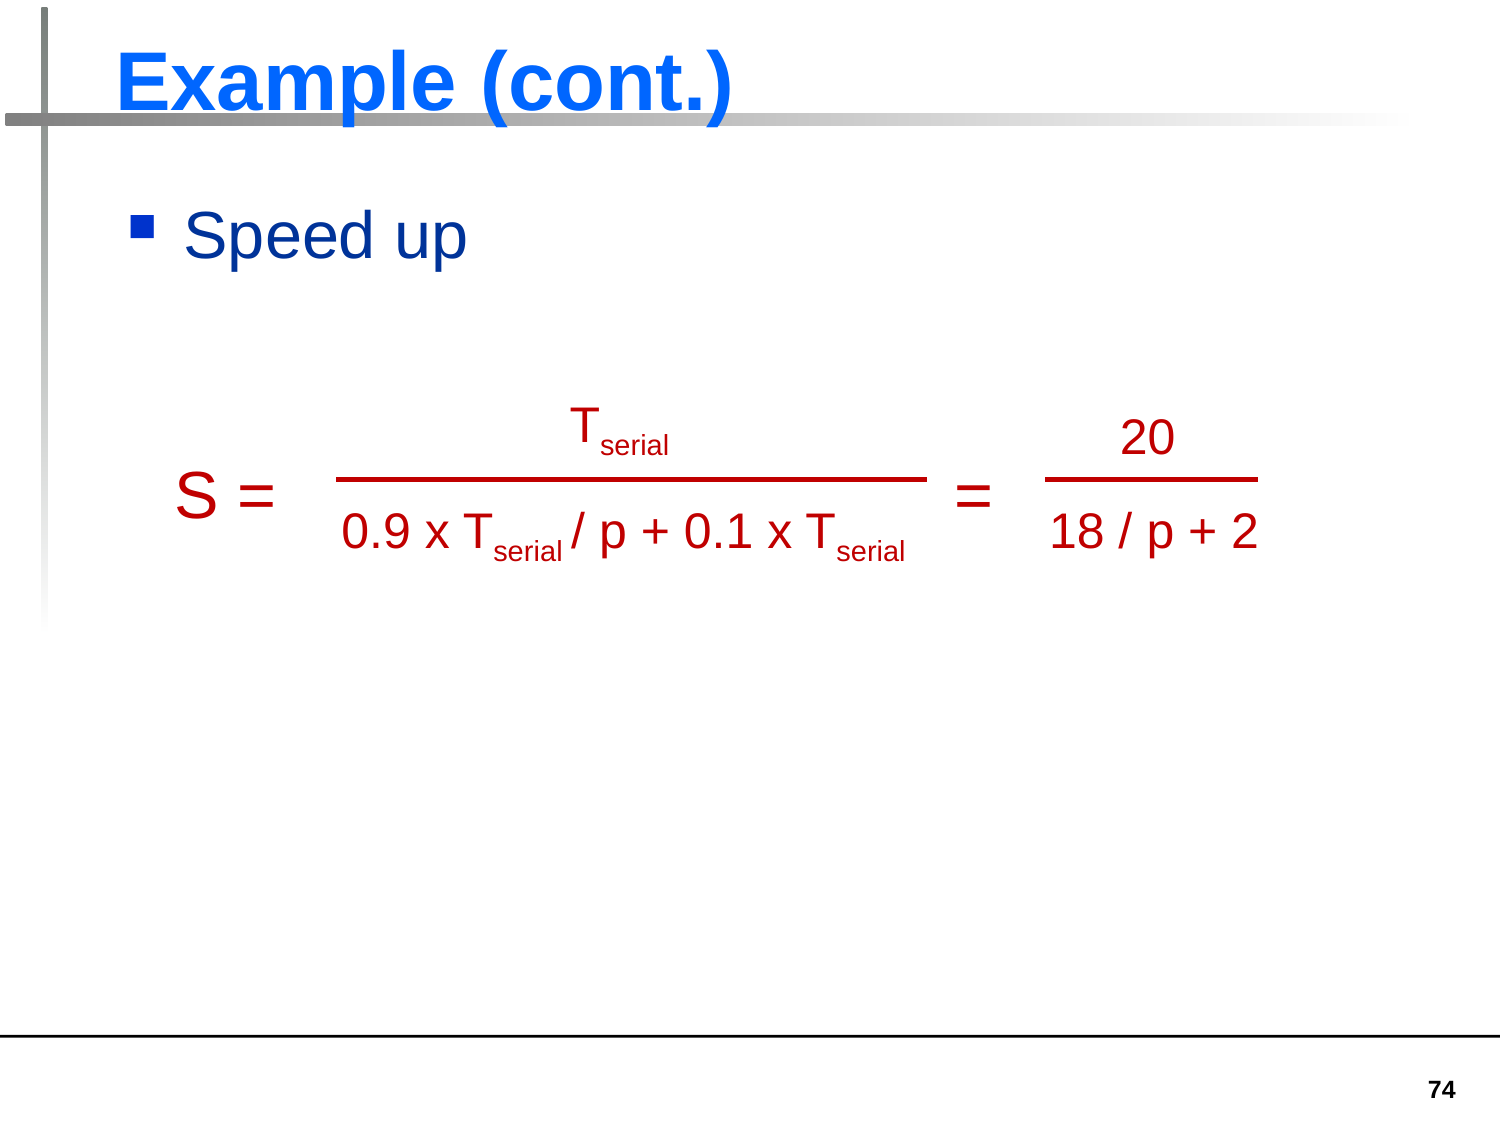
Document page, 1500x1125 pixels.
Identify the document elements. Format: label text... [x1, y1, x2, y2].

text_box 20 [1104, 397, 1191, 472]
text_box S = [160, 444, 292, 539]
text_box 18 / p + 2 [1034, 491, 1275, 567]
list Speed up [112, 184, 1469, 350]
text_box 0.9 x Tserial / p + 0.1 x Tserial [326, 491, 921, 575]
text_box = [939, 444, 1009, 539]
text_box Tserial [554, 385, 685, 469]
title Example (cont.) [100, 19, 1459, 135]
